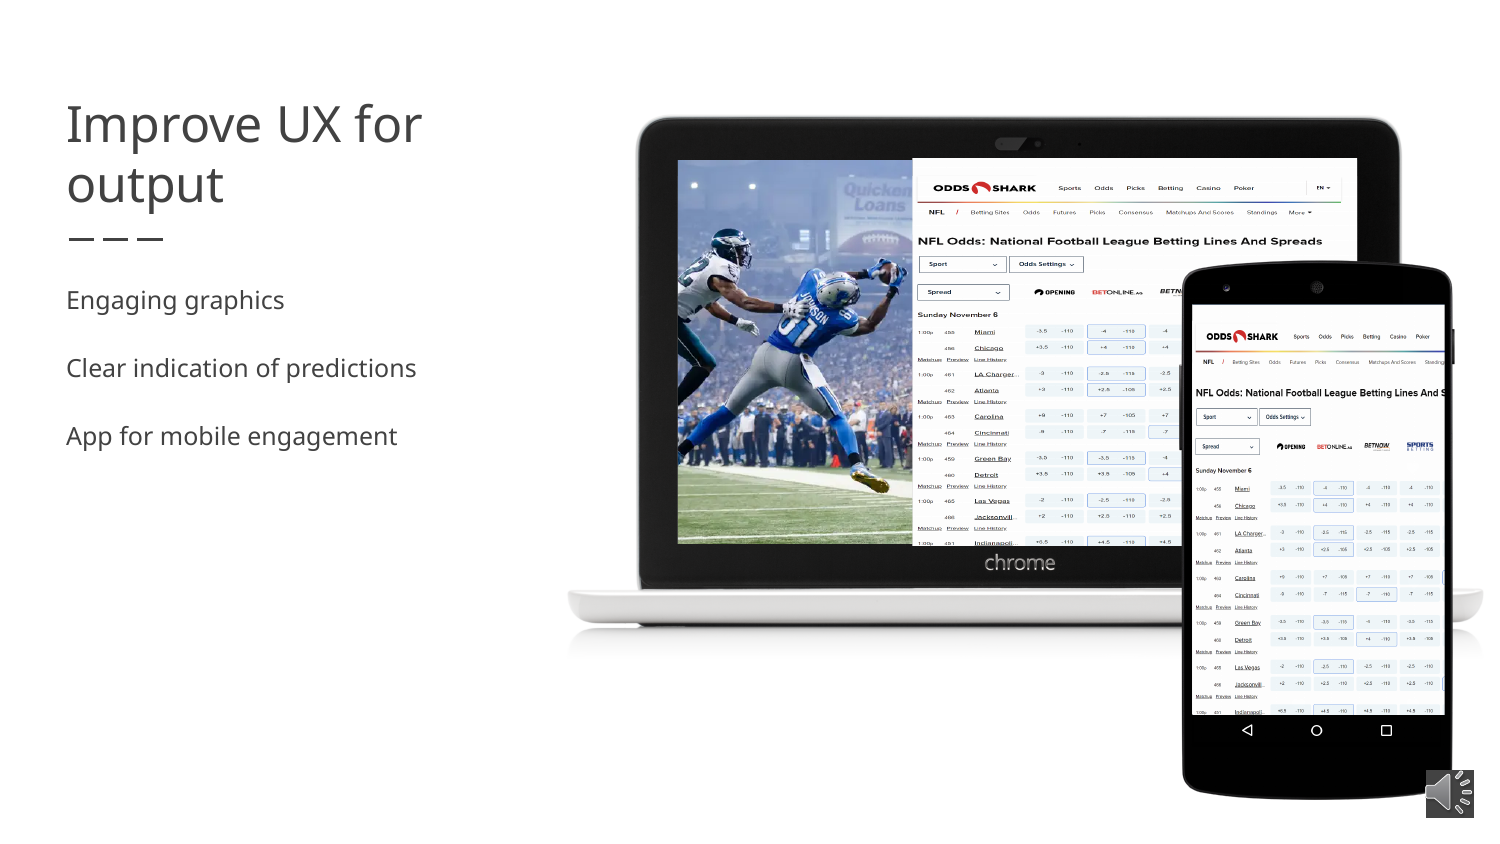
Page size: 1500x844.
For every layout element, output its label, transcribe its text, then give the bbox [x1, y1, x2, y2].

list Engaging graphics Clear indication of predictions App for mobile engagement [51, 265, 512, 750]
picture [566, 114, 1484, 820]
title Improve UX for output [51, 103, 512, 228]
